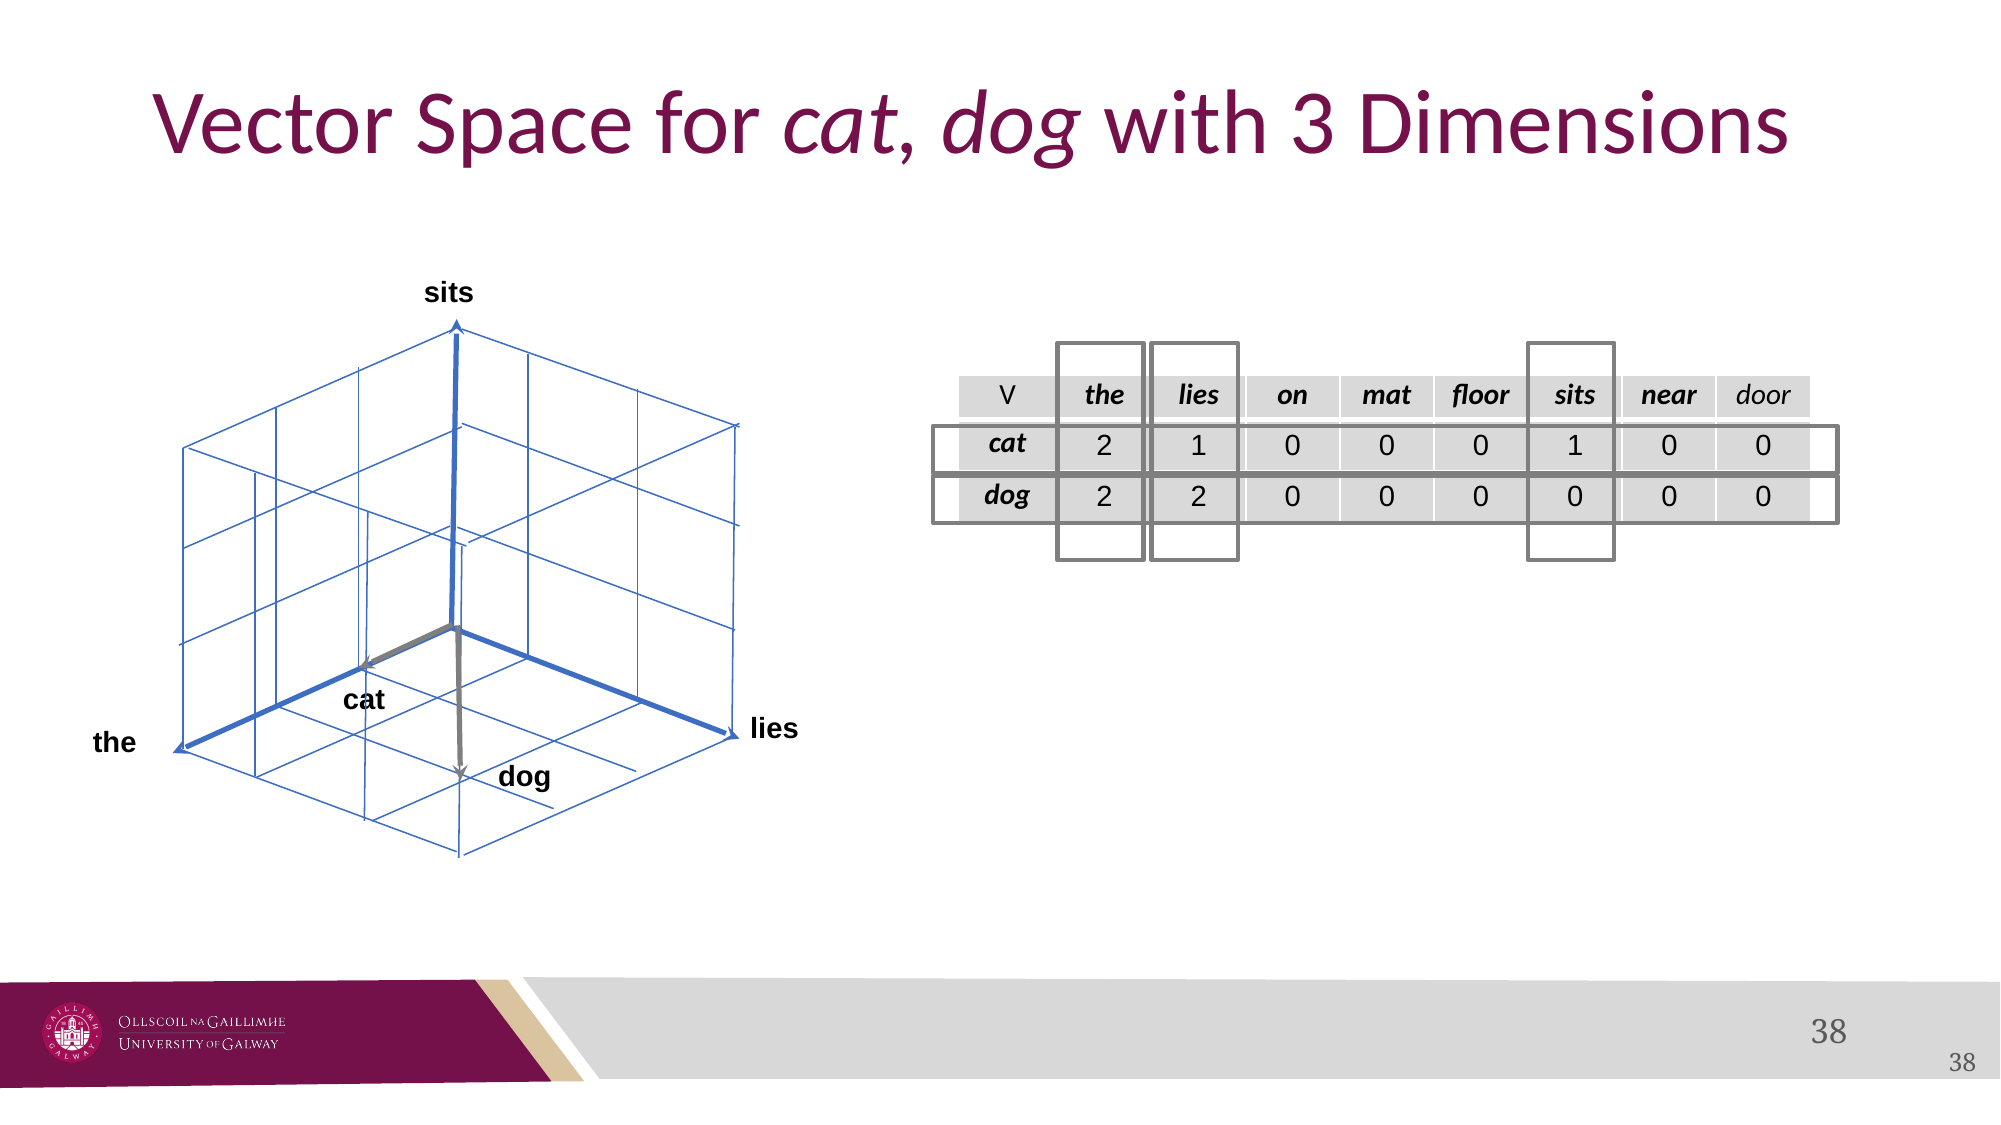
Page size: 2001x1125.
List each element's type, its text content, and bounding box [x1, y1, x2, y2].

table_cell 0 [1623, 422, 1715, 426]
text_box [1615, 476, 1838, 524]
text_box the [78, 716, 167, 767]
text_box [172, 318, 740, 859]
text_box sits [408, 265, 490, 317]
text_box [1151, 342, 1238, 561]
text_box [358, 624, 453, 669]
table_header on [1247, 376, 1339, 417]
table_cell 0 [1717, 422, 1810, 426]
table_cell 0 [1341, 422, 1433, 426]
text_box [1238, 476, 1528, 524]
table_header door [1717, 376, 1810, 417]
table_cell cat [959, 422, 1057, 426]
table_header lies [1238, 376, 1245, 417]
table_header V [959, 376, 1057, 417]
table_header sits [1615, 376, 1621, 417]
table_cell 0 [1435, 422, 1527, 426]
text_box [1057, 342, 1144, 561]
table_cell 0 [1247, 422, 1339, 426]
text_box lies [744, 701, 815, 753]
text_box [1528, 342, 1615, 561]
footer ‹#› [1187, 1002, 1863, 1063]
table_header mat [1341, 376, 1433, 417]
title Vector Space for cat, dog with 3 Dimensions [137, 59, 1863, 278]
text_box [1615, 426, 1838, 474]
table_header the [1144, 376, 1151, 417]
slide_number ‹#› [1871, 1038, 1992, 1125]
text_box [1144, 476, 1151, 524]
text_box [1144, 426, 1151, 474]
table_header floor [1435, 376, 1527, 417]
picture [42, 1002, 285, 1063]
table_header near [1623, 376, 1715, 417]
text_box [1238, 426, 1528, 474]
text_box [932, 426, 1057, 474]
text_box [932, 476, 1057, 524]
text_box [457, 624, 461, 781]
